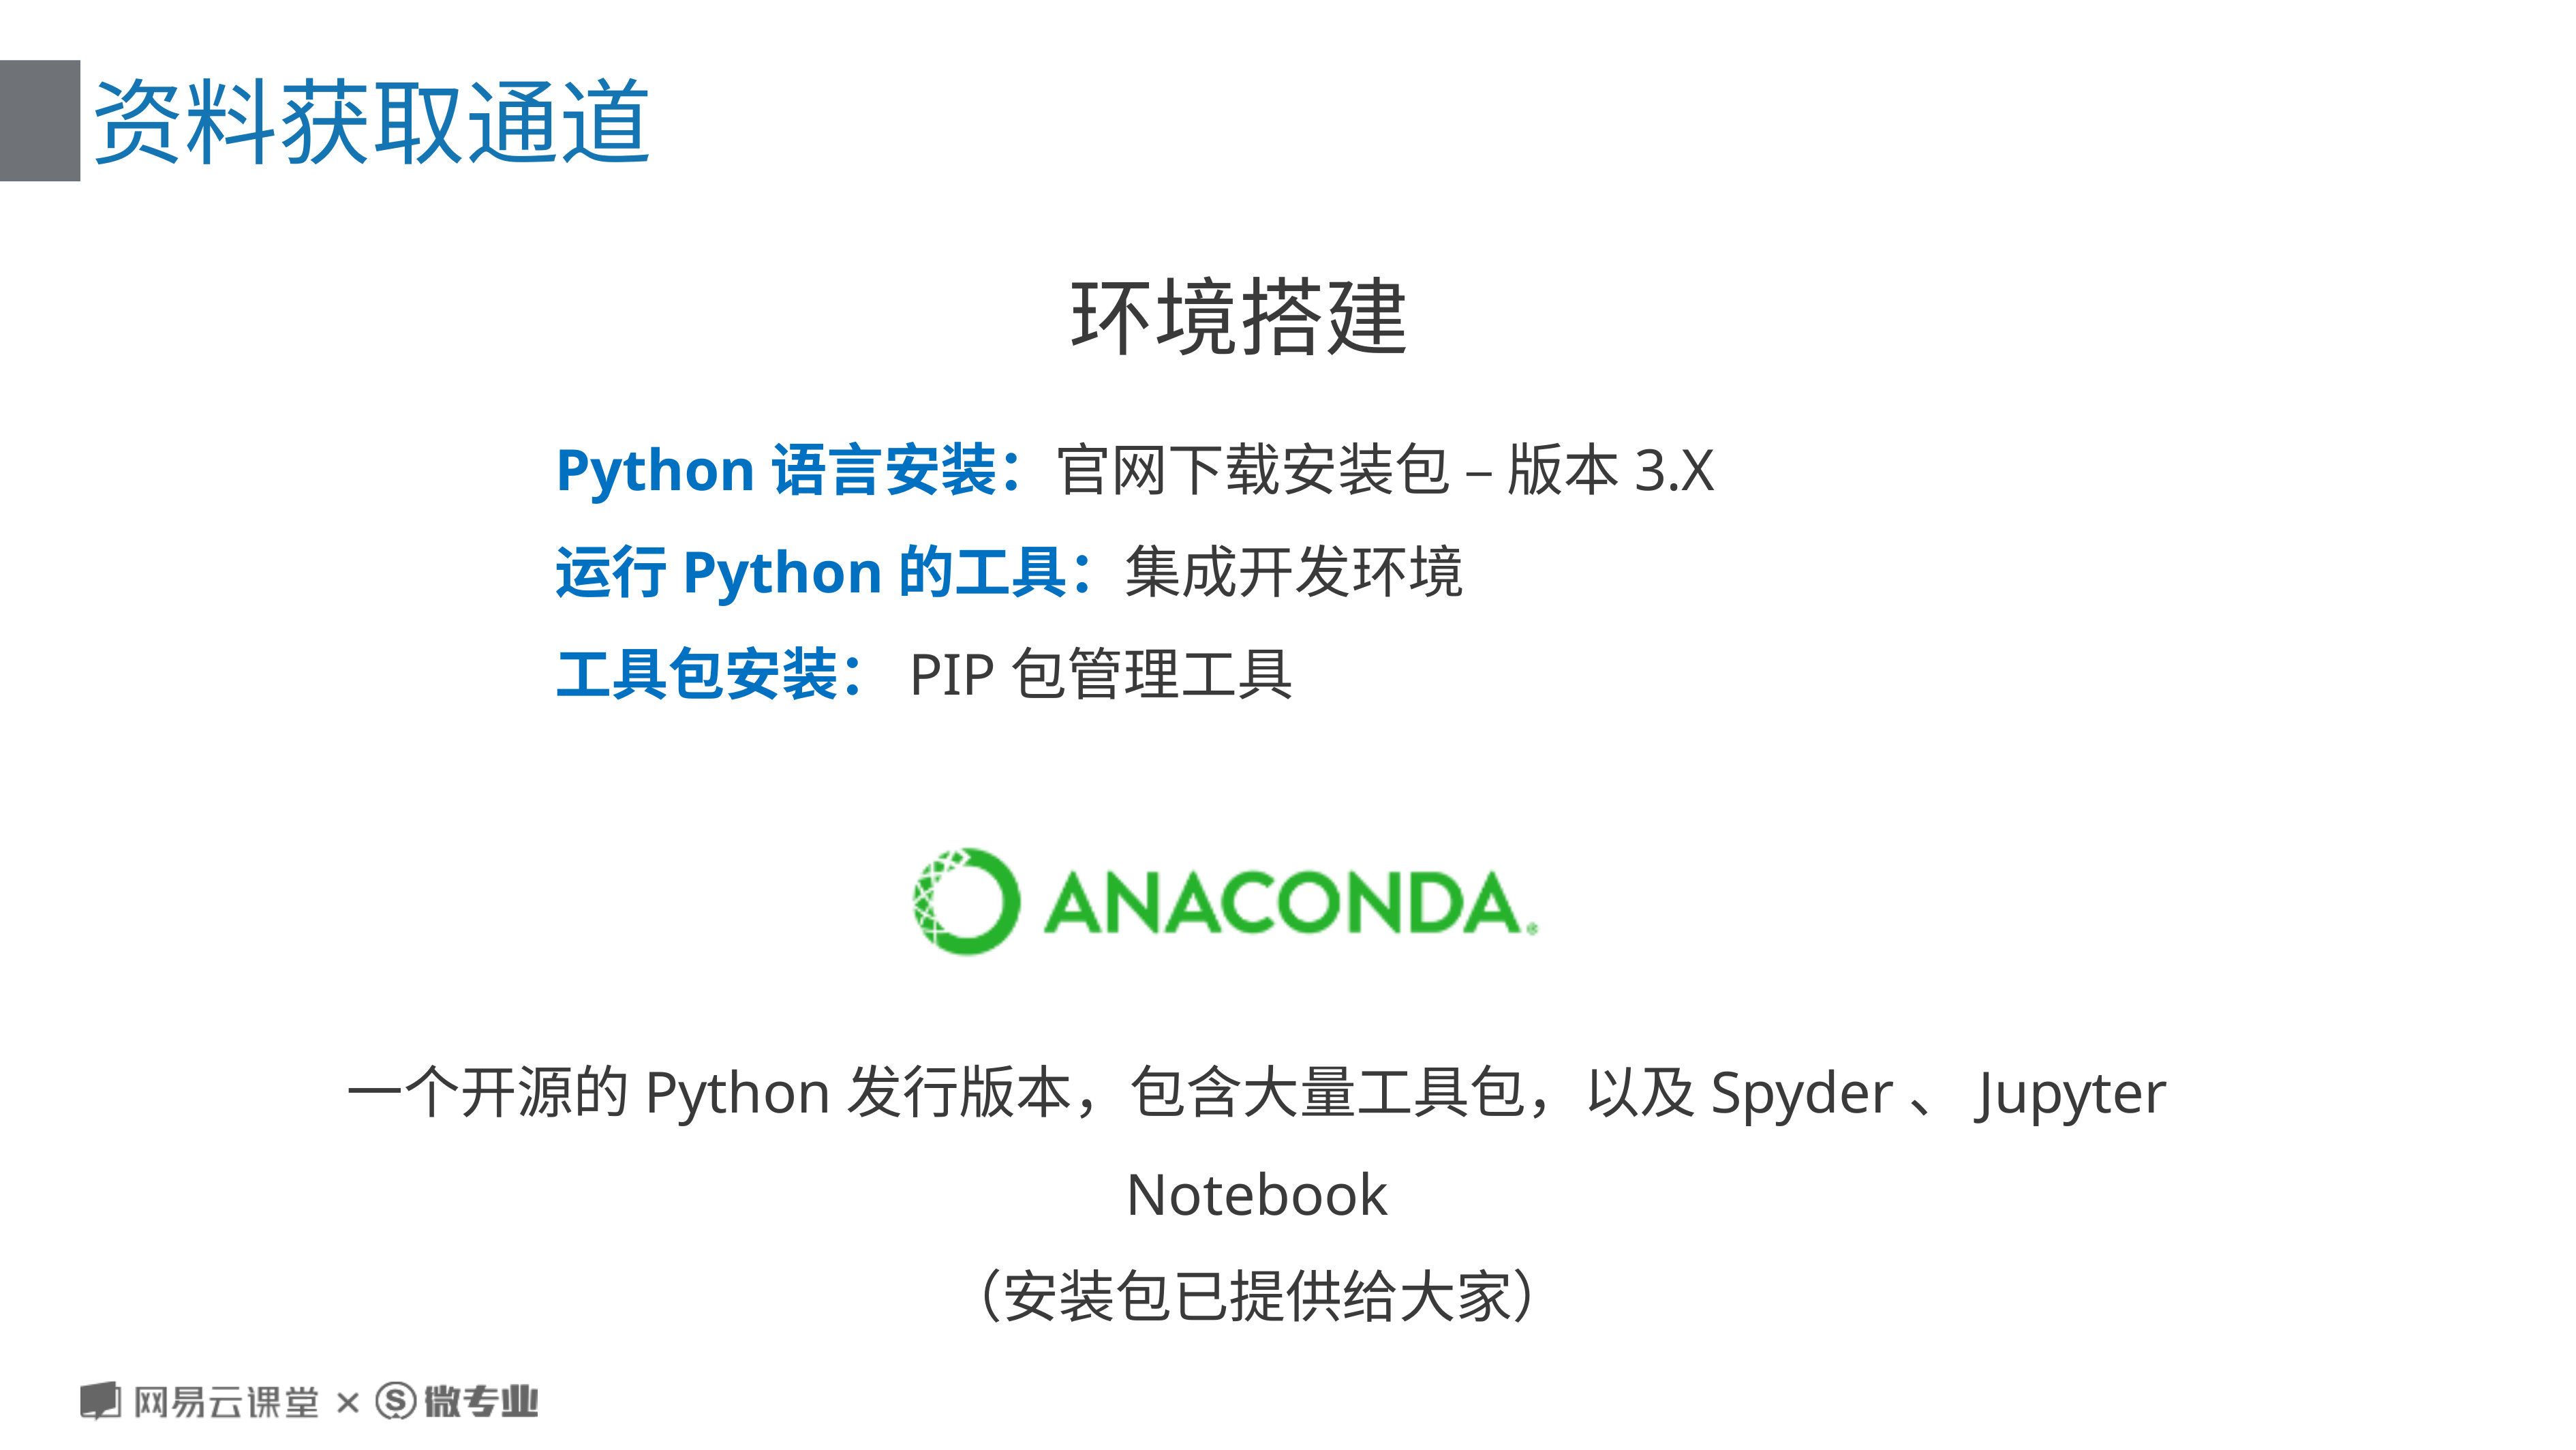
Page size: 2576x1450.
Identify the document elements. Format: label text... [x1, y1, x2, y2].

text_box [200, 258, 2314, 1226]
text_box 课程小结 [176, 44, 2576, 168]
title 资料获取通道 [80, 58, 2496, 181]
picture [80, 1380, 538, 1421]
